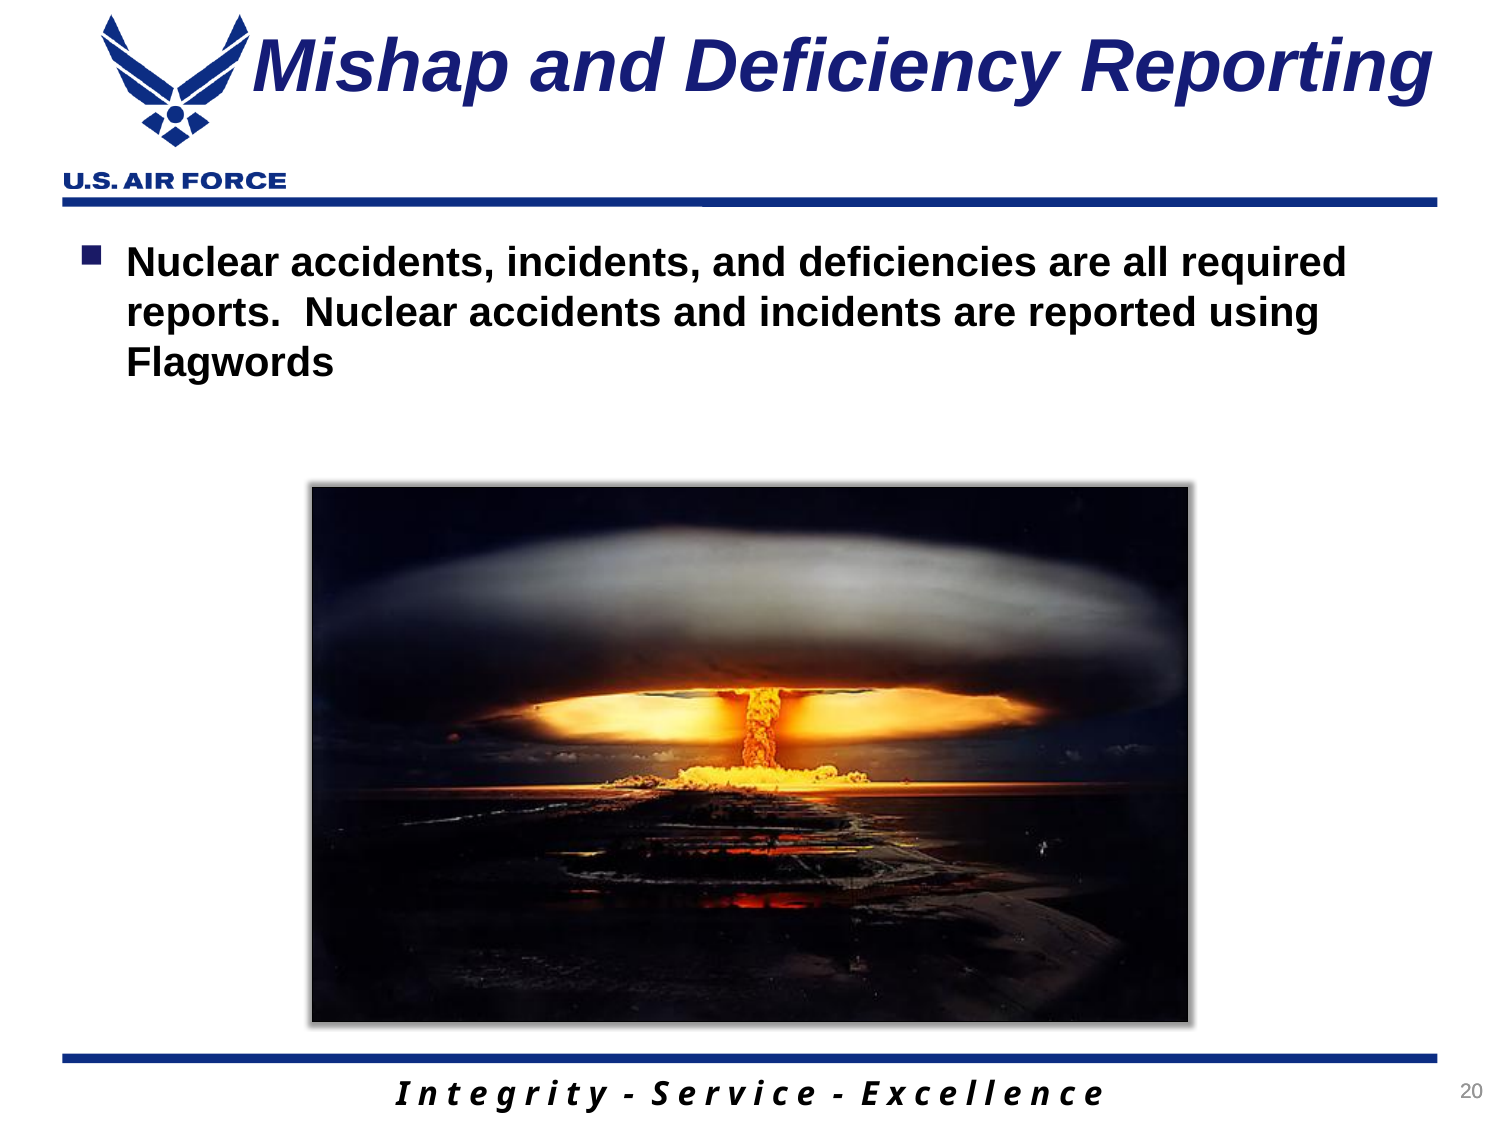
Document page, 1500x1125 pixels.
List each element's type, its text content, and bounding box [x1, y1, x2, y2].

slide_number 20 [1310, 1070, 1498, 1121]
picture [312, 487, 1188, 1022]
text_box Nuclear accidents, incidents, and deficiencies are all required reports. Nuclear accidents and incidents are reported using Flagwords [64, 227, 1438, 1050]
title Mishap and Deficiency Reporting [0, 0, 1451, 203]
